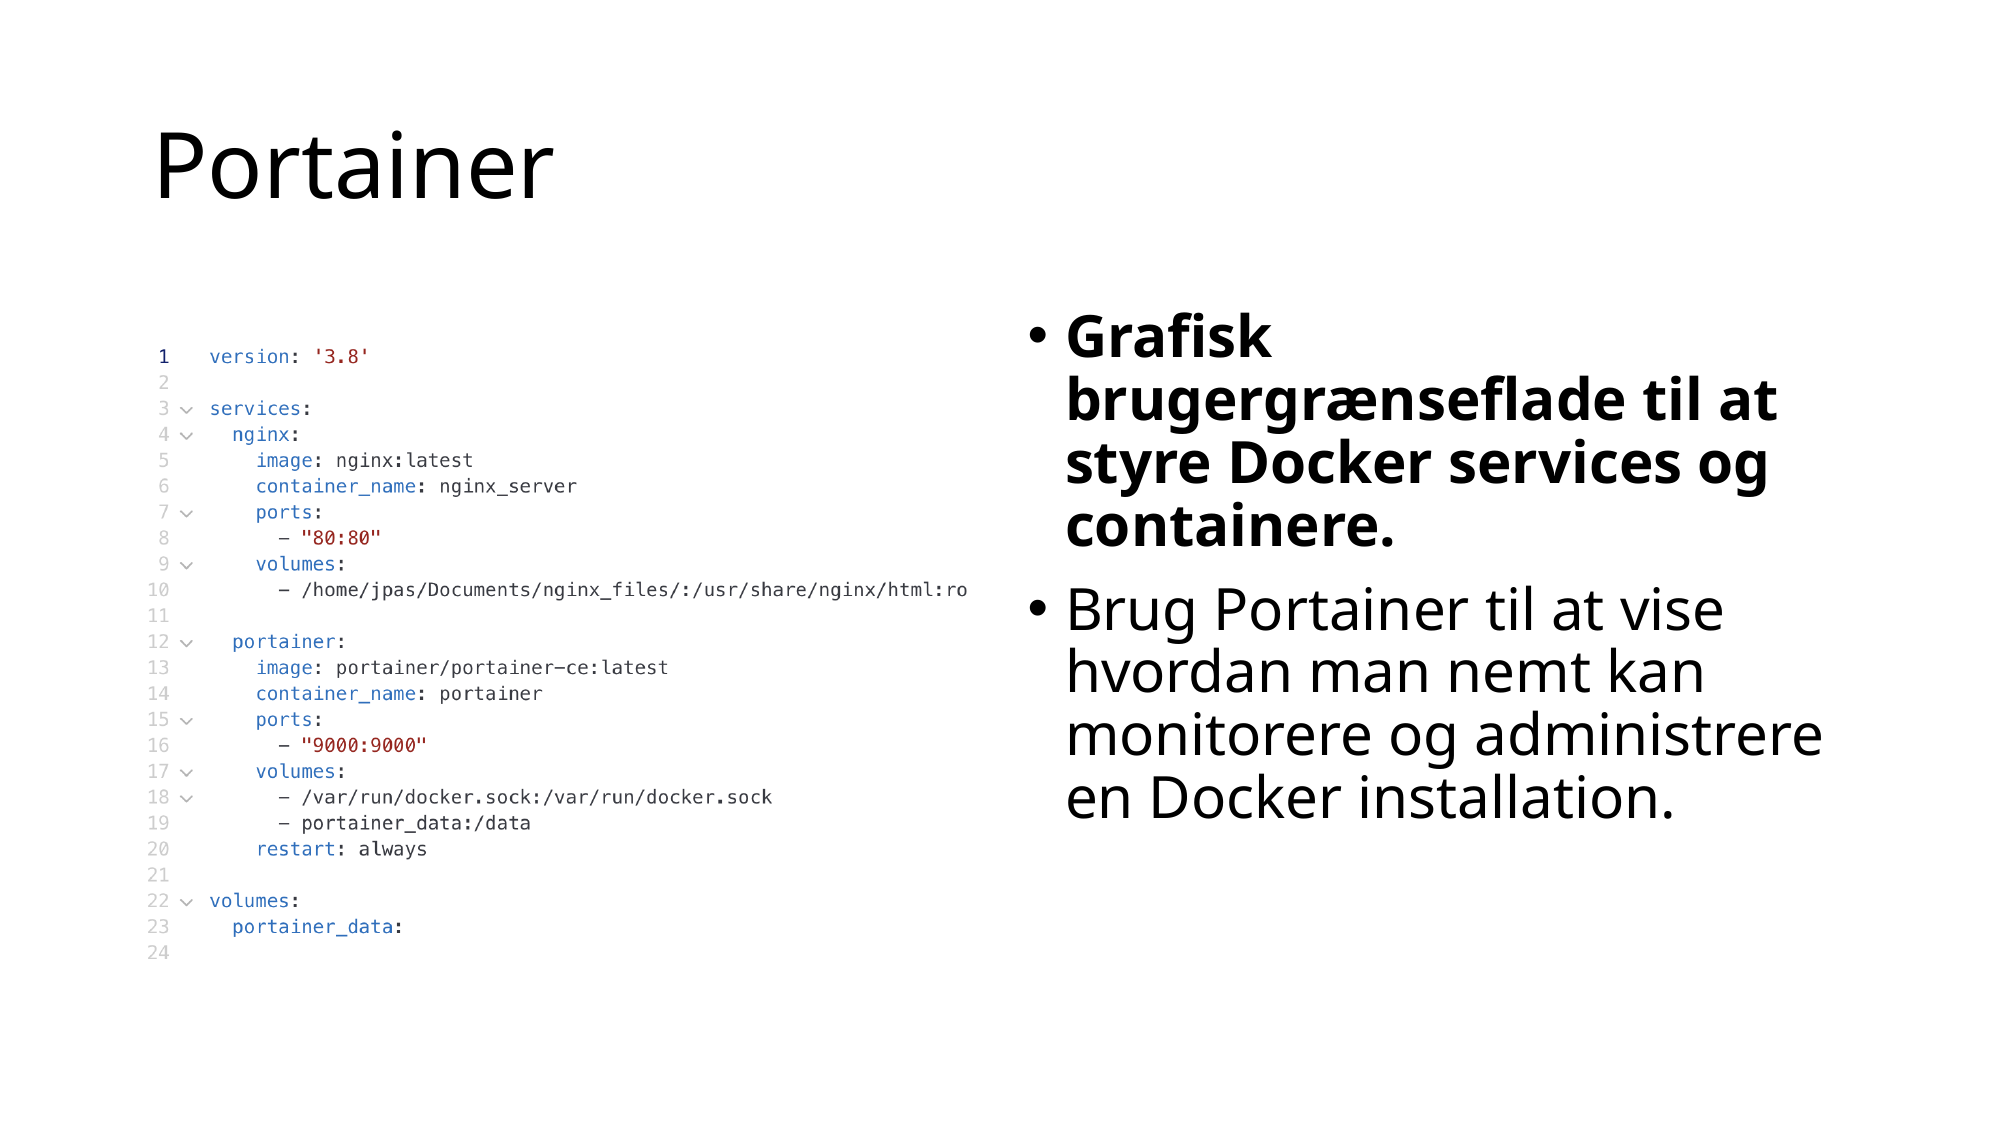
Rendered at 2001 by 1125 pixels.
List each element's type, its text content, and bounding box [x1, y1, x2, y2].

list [136, 330, 988, 983]
title Portainer [137, 59, 1863, 278]
list Grafisk brugergrænseflade til at styre Docker services og containere. Brug Portainer til at vise hvordan man nemt kan monitorere og administrere en Docker installation. [1012, 299, 1863, 1014]
